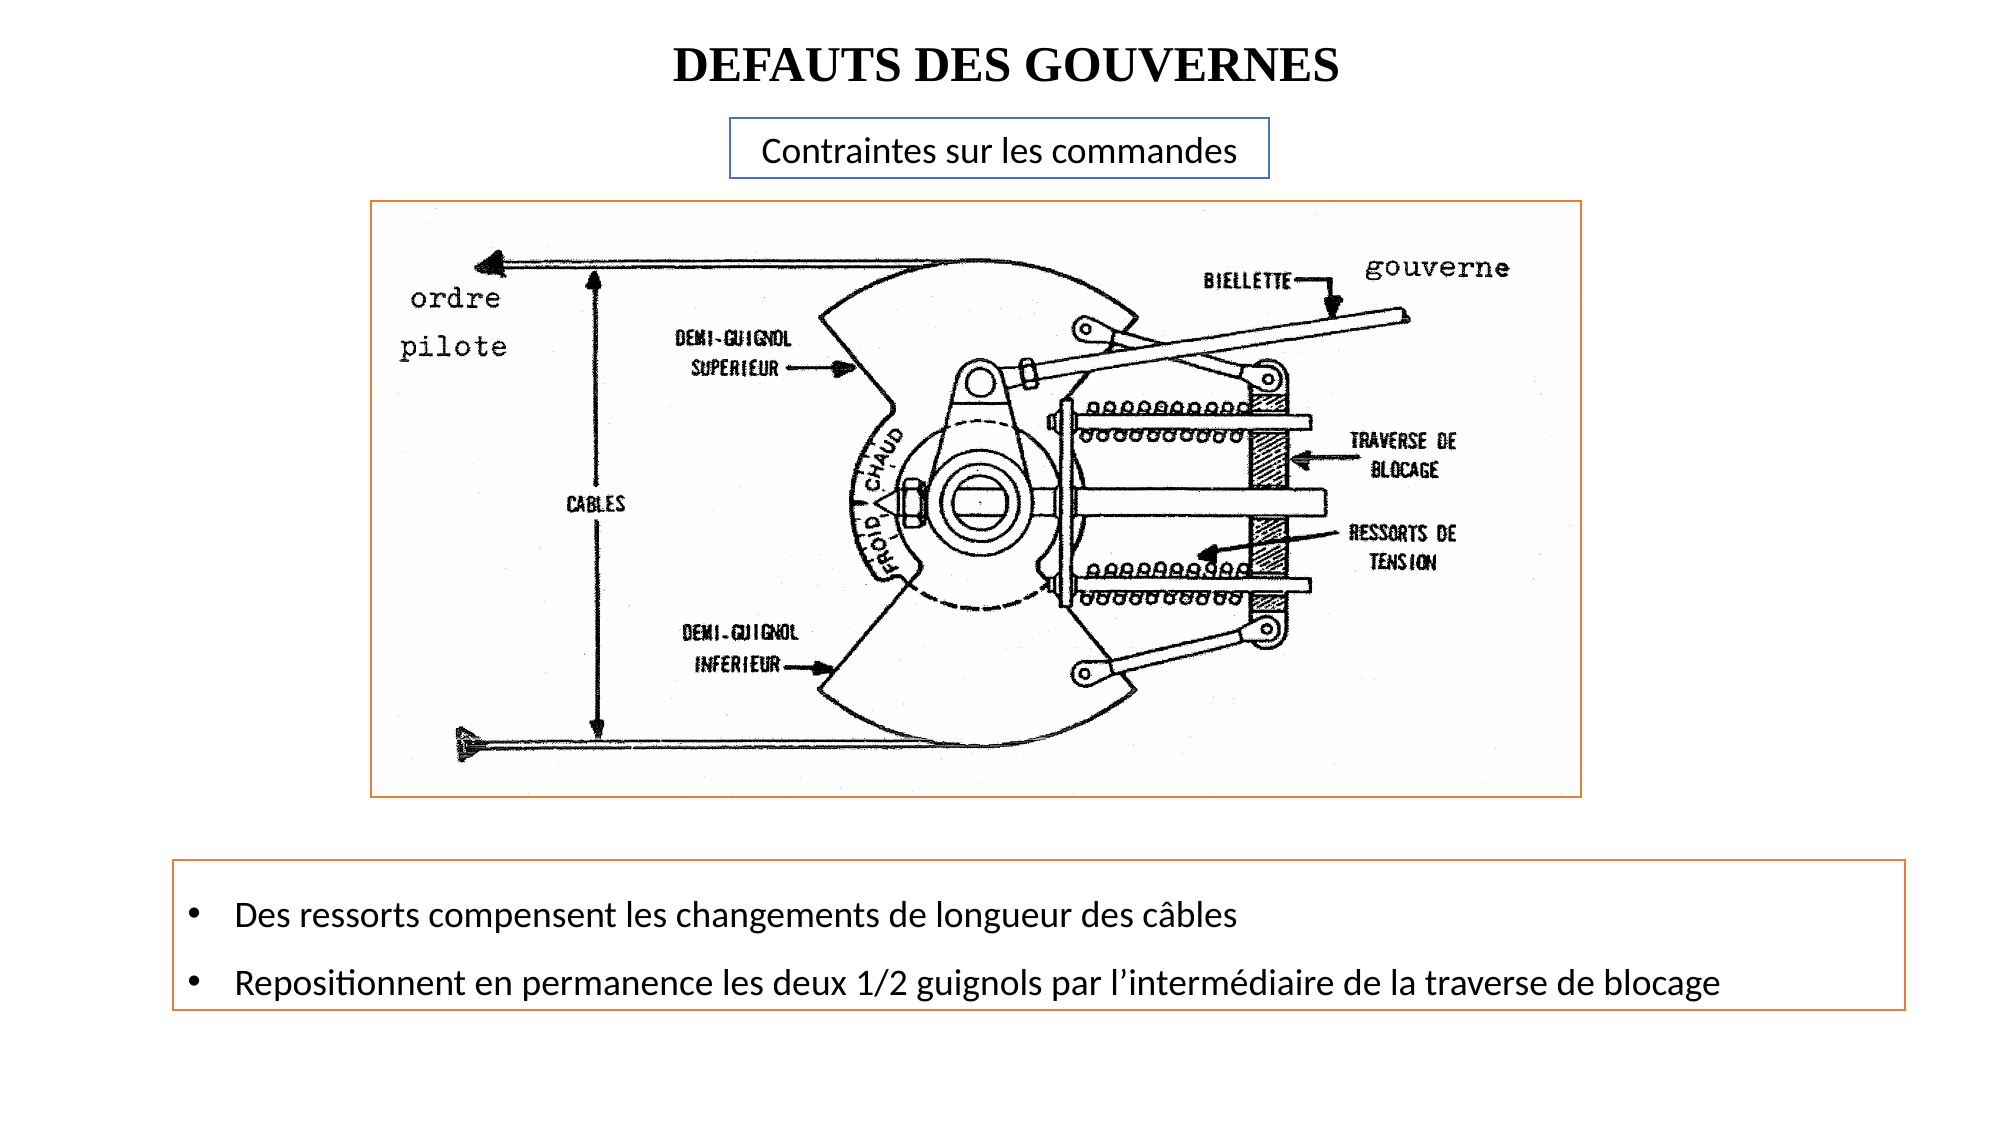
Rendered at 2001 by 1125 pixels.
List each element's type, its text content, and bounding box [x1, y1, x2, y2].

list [371, 201, 1581, 797]
text_box Contraintes sur les commandes [729, 117, 1270, 179]
text_box Des ressorts compensent les changements de longueur des câbles Repositionnent en permanence les deux 1/2 guignols par l’intermédiaire de la traverse de blocage [172, 859, 1906, 1011]
title DEFAUTS DES GOUVERNES [657, 19, 1406, 110]
